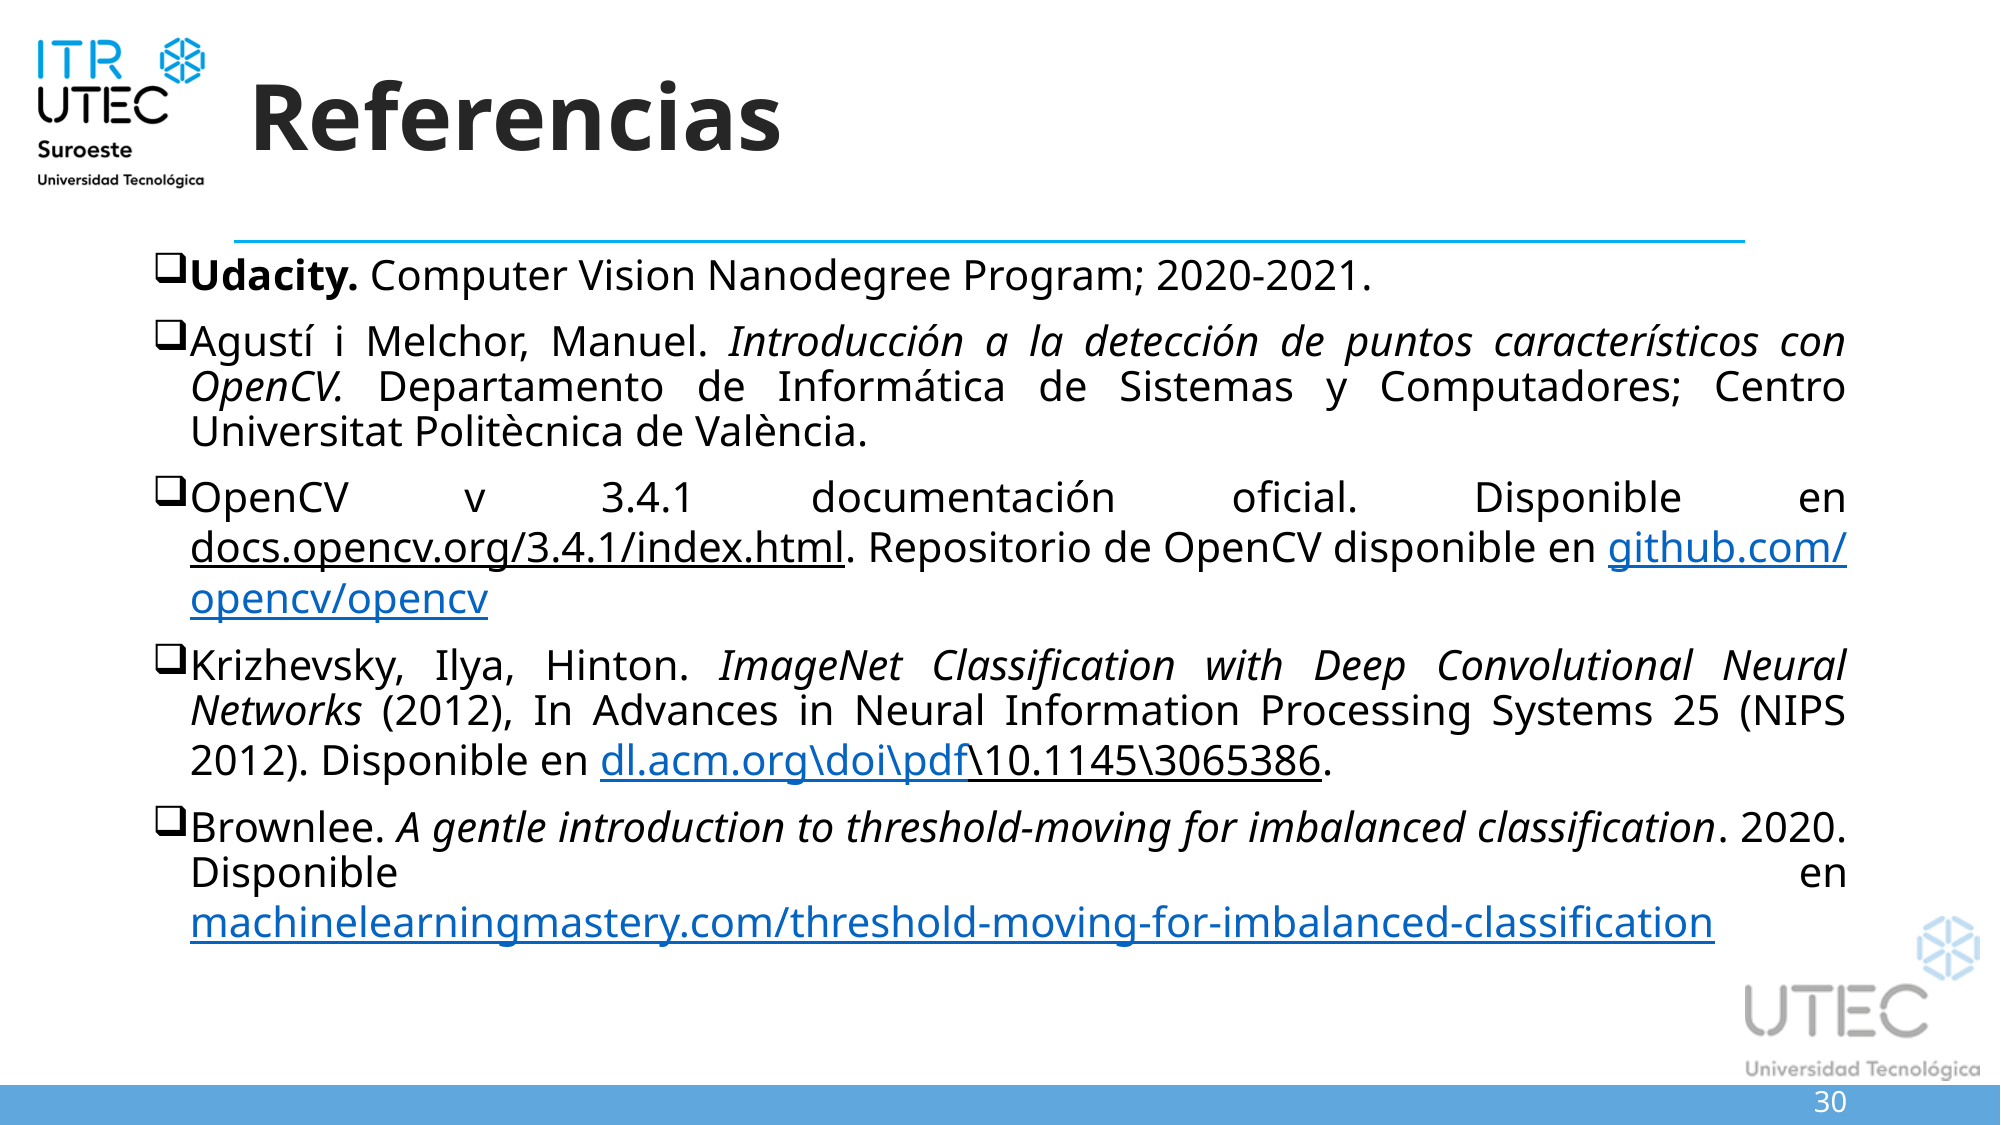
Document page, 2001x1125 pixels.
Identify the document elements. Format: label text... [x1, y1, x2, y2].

slide_number 30 [1412, 1080, 1863, 1125]
picture [1745, 916, 1980, 1081]
picture [0, 0, 234, 200]
list Udacity. Computer Vision Nanodegree Program; 2020-2021. Agustí i Melchor, Manuel. Introducción a la detección de puntos característicos con OpenCV. Departamento de Informática de Sistemas y Computadores; Centro Universitat Politècnica de València. OpenCV v 3.4.1 documentación oficial. Disponible en docs.opencv.org/3.4.1/index.html. Repositorio de OpenCV disponible en github.com/opencv/opencv Krizhevsky, Ilya, Hinton. ImageNet Classification with Deep Convolutional Neural Networks (2012), In Advances in Neural Information Processing Systems 25 (NIPS 2012). Disponible en dl.acm.org\doi\pdf\10.1145\3065386. Brownlee. A gentle introduction to threshold-moving for imbalanced classification. 2020. Disponible en machinelearningmastery.com/threshold-moving-for-imbalanced-classification [137, 246, 1863, 997]
text_box [0, 1084, 1412, 1125]
text_box [1863, 1084, 2000, 1125]
title Referencias [233, 0, 1746, 241]
